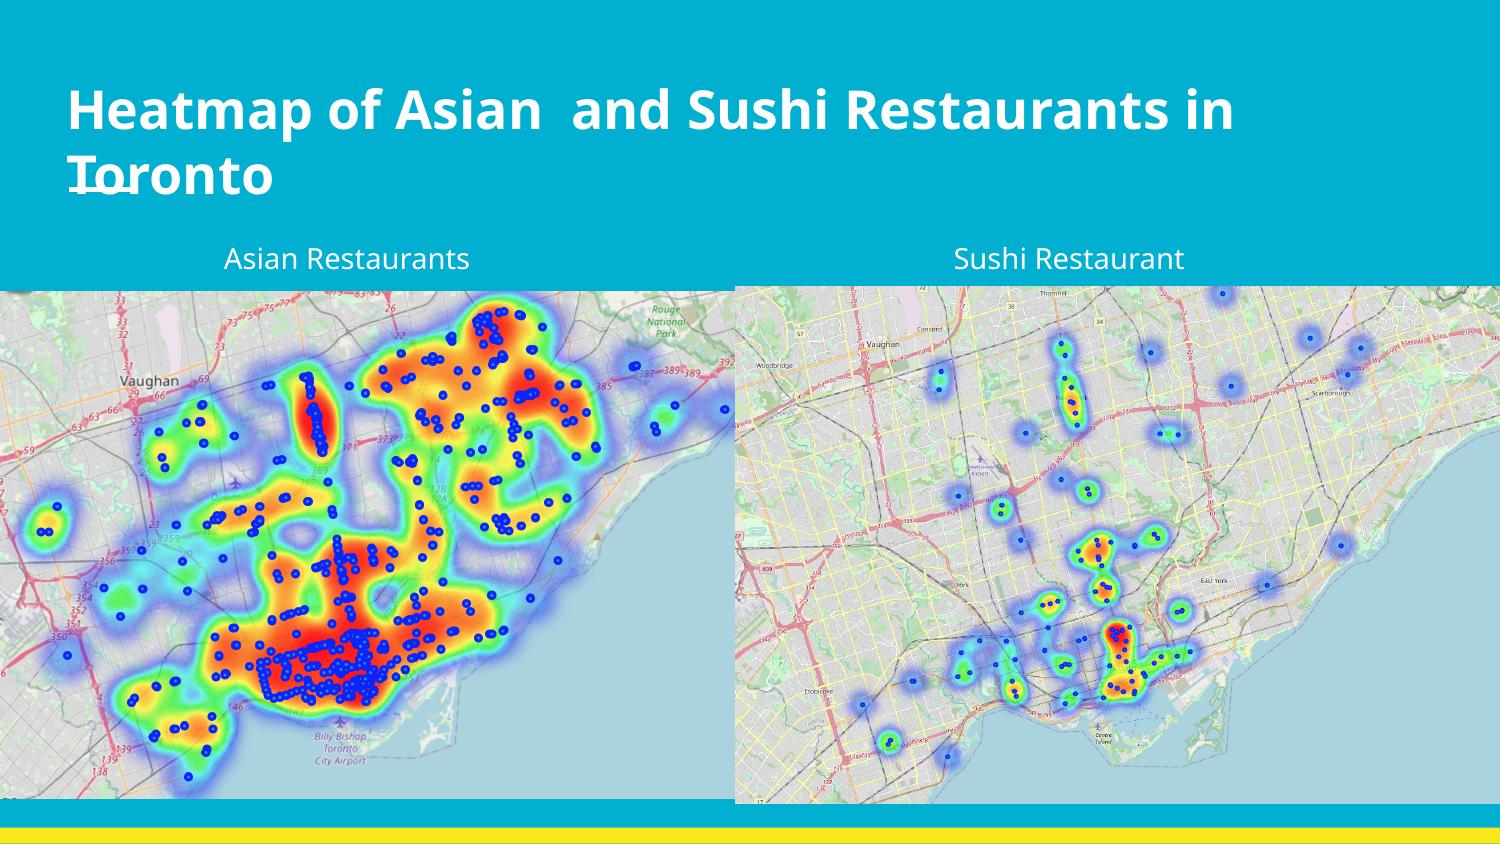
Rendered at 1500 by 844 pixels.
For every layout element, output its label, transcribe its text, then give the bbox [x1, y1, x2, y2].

picture [0, 286, 1500, 804]
title Heatmap of Asian and Sushi Restaurants in Toronto [51, 61, 1449, 167]
text_box Sushi Restaurant [938, 225, 1322, 284]
text_box Asian Restaurants [209, 225, 503, 289]
